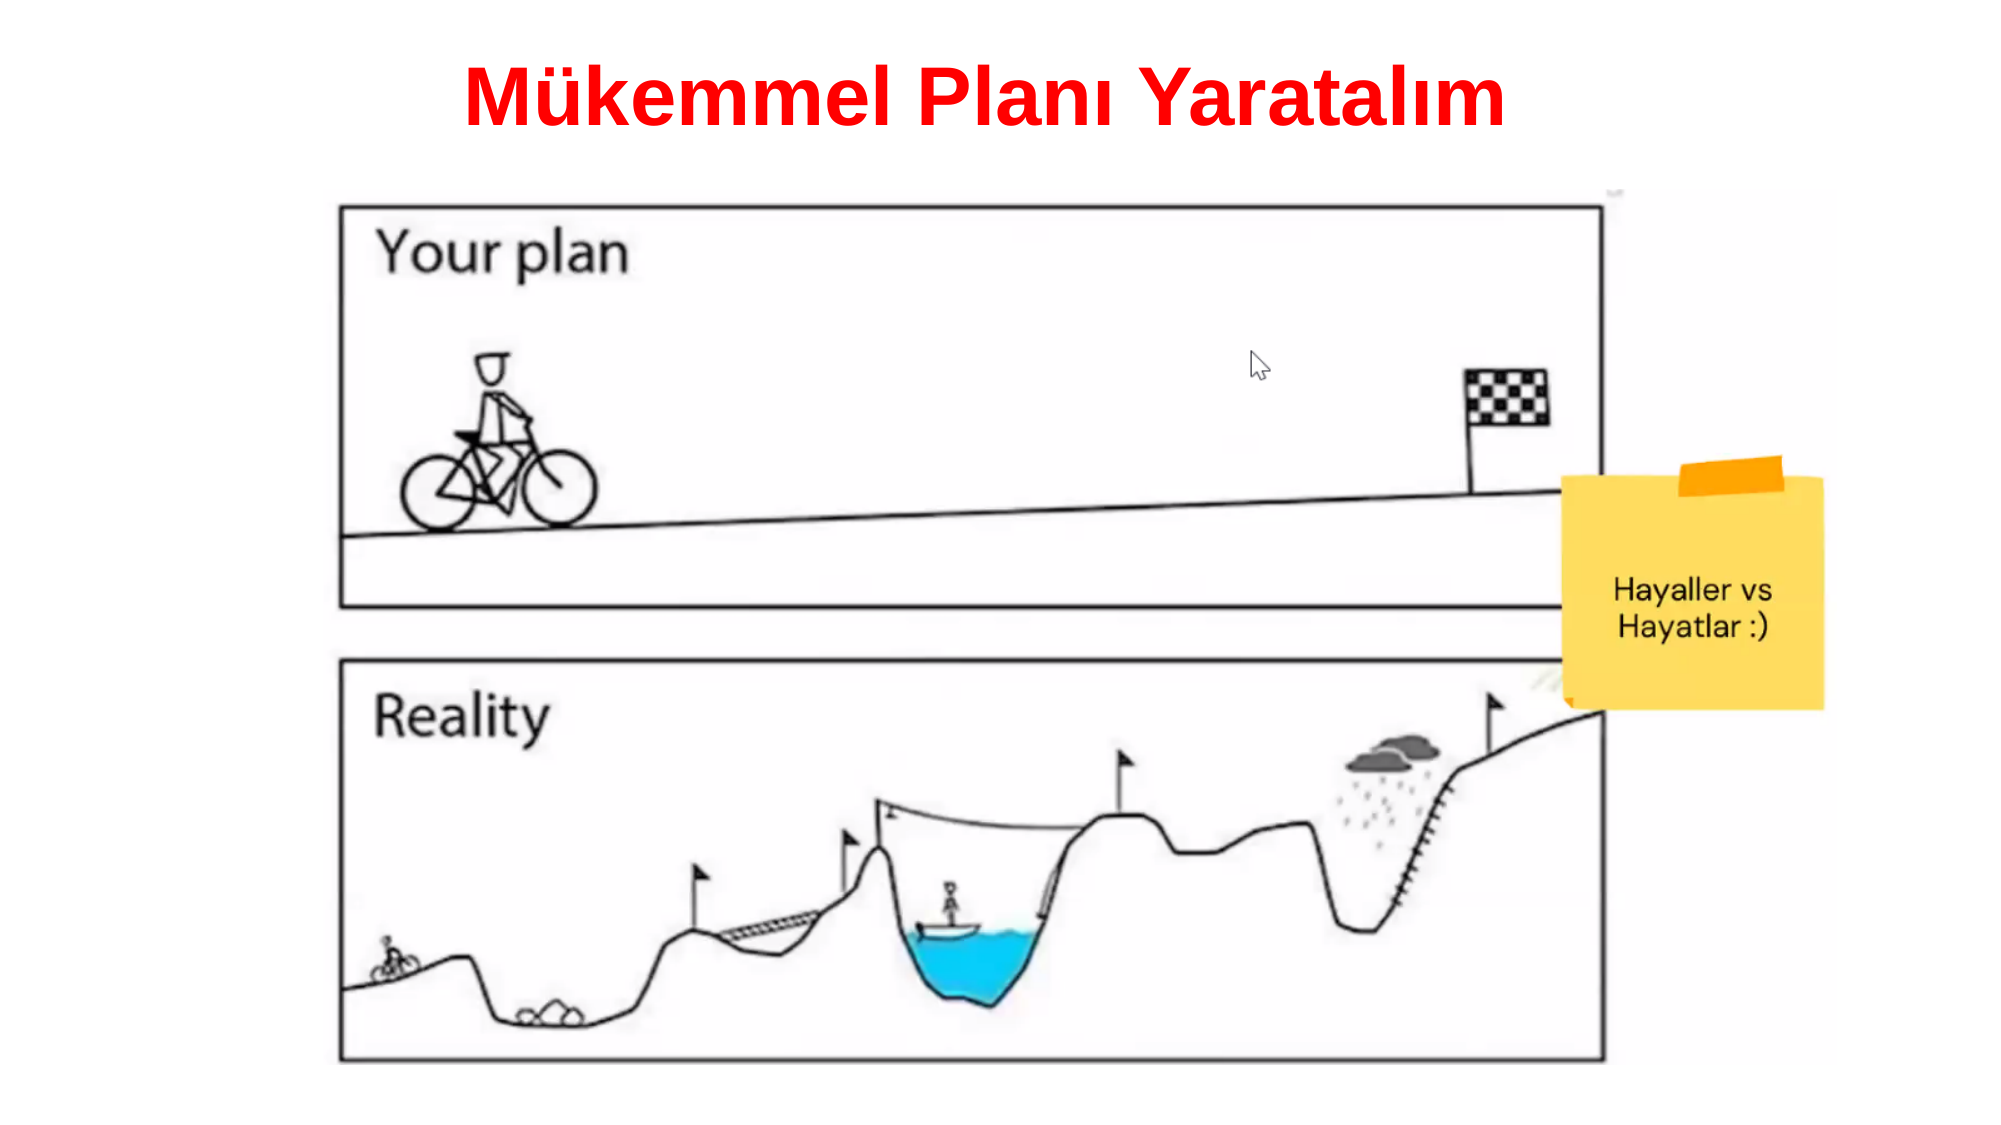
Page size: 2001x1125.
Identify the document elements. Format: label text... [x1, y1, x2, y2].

picture [322, 189, 1837, 1065]
text_box Mükemmel Planı Yaratalım [449, 34, 1524, 149]
